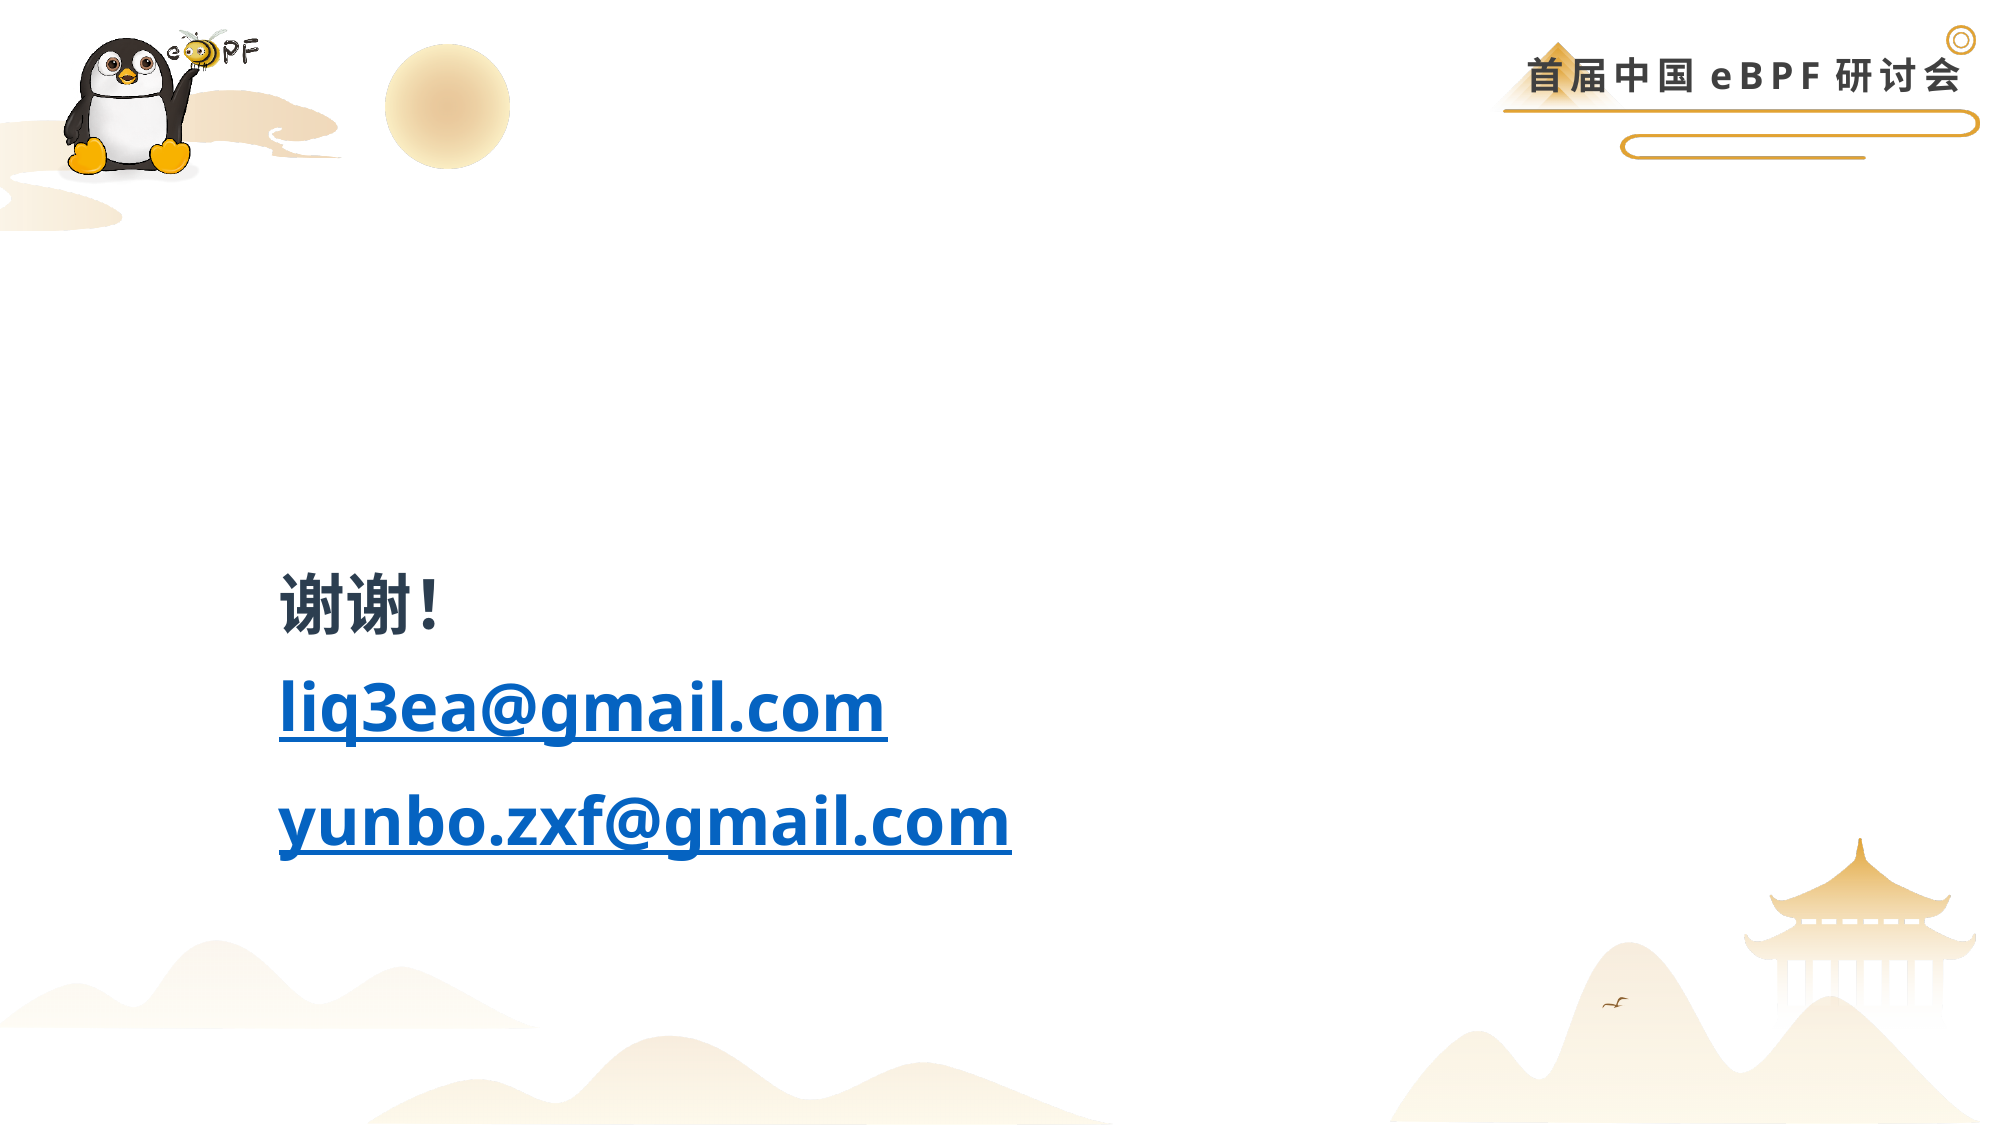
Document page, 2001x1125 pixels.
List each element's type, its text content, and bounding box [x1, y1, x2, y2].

picture [1946, 25, 1976, 55]
text_box 首届中国eBPF研讨会 [1629, 44, 1988, 105]
picture [1390, 838, 1980, 1124]
text_box 谢谢！ liq3ea@gmail.com yunbo.zxf@gmail.com [264, 535, 1875, 877]
picture [1489, 42, 1980, 160]
picture [0, 0, 555, 268]
picture [0, 940, 1113, 1125]
